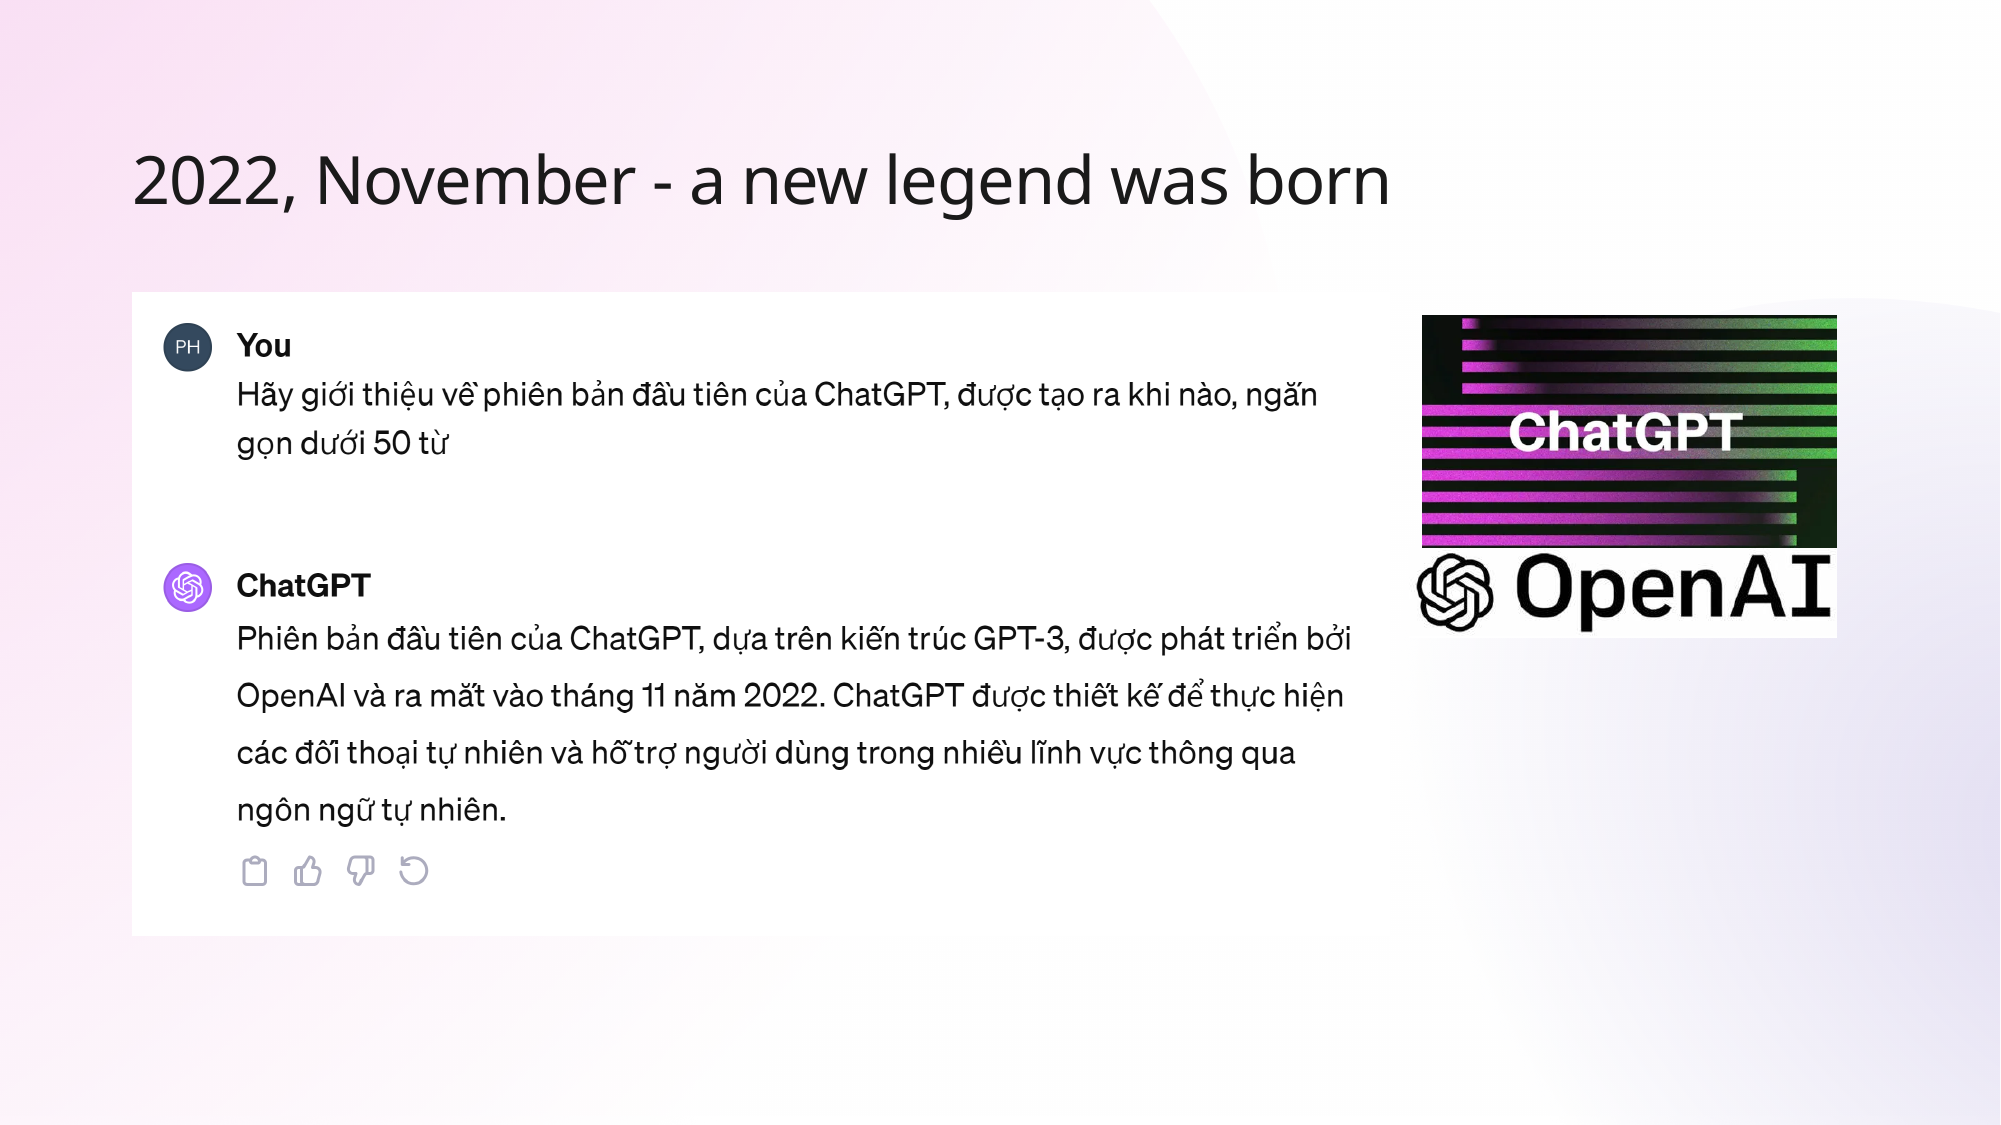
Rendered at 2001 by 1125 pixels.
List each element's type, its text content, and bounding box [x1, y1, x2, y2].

picture [0, 0, 2001, 1125]
title 2022, November - a new legend was born [132, 119, 1452, 220]
